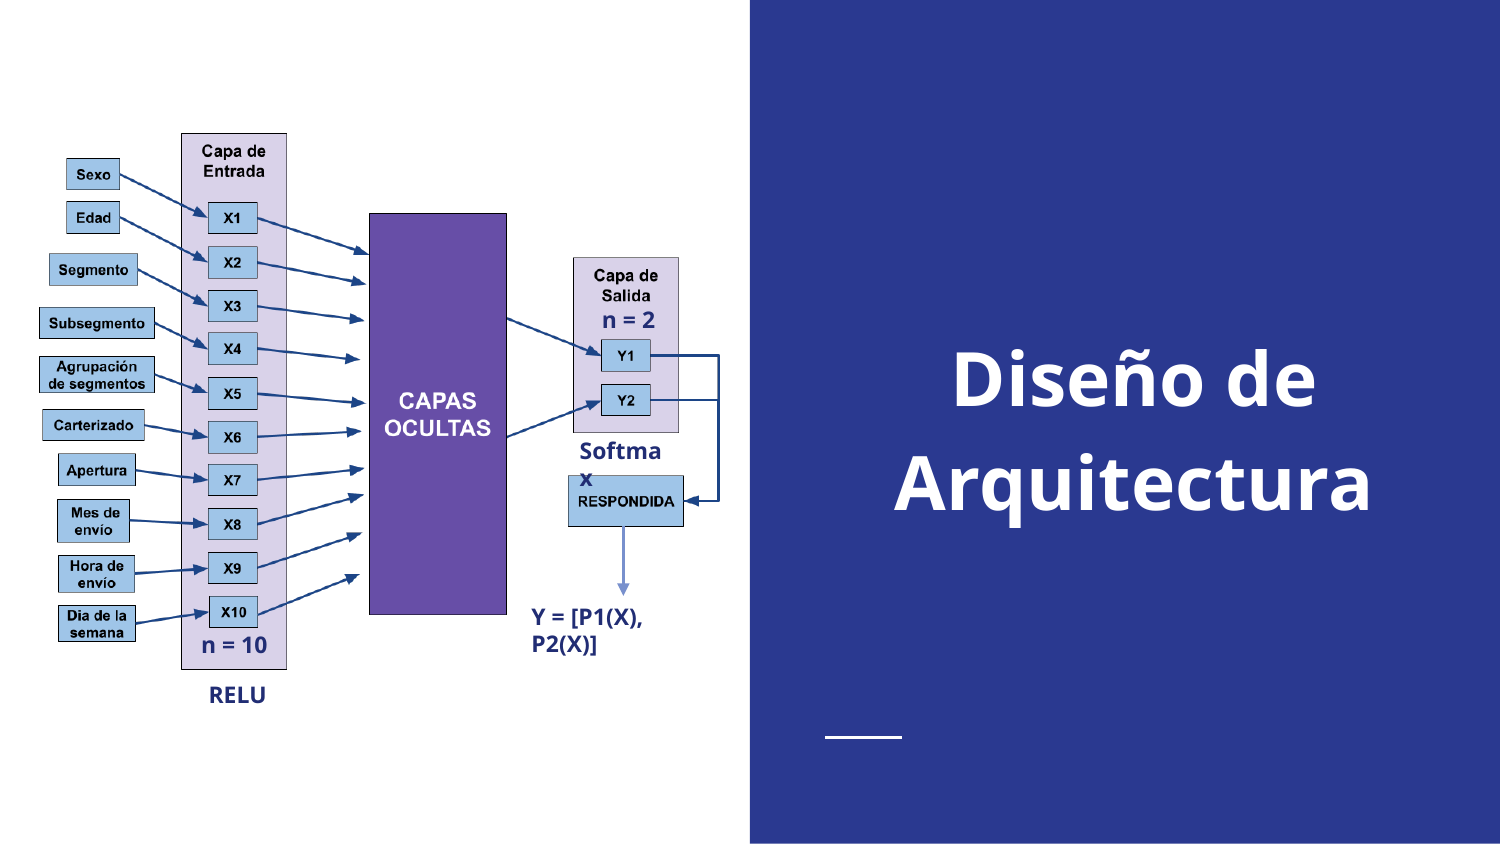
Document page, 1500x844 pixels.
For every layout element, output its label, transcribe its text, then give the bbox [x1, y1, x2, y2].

list Diseño de Arquitectura [810, 118, 1440, 725]
text_box RELU [186, 683, 290, 722]
picture [27, 118, 732, 675]
